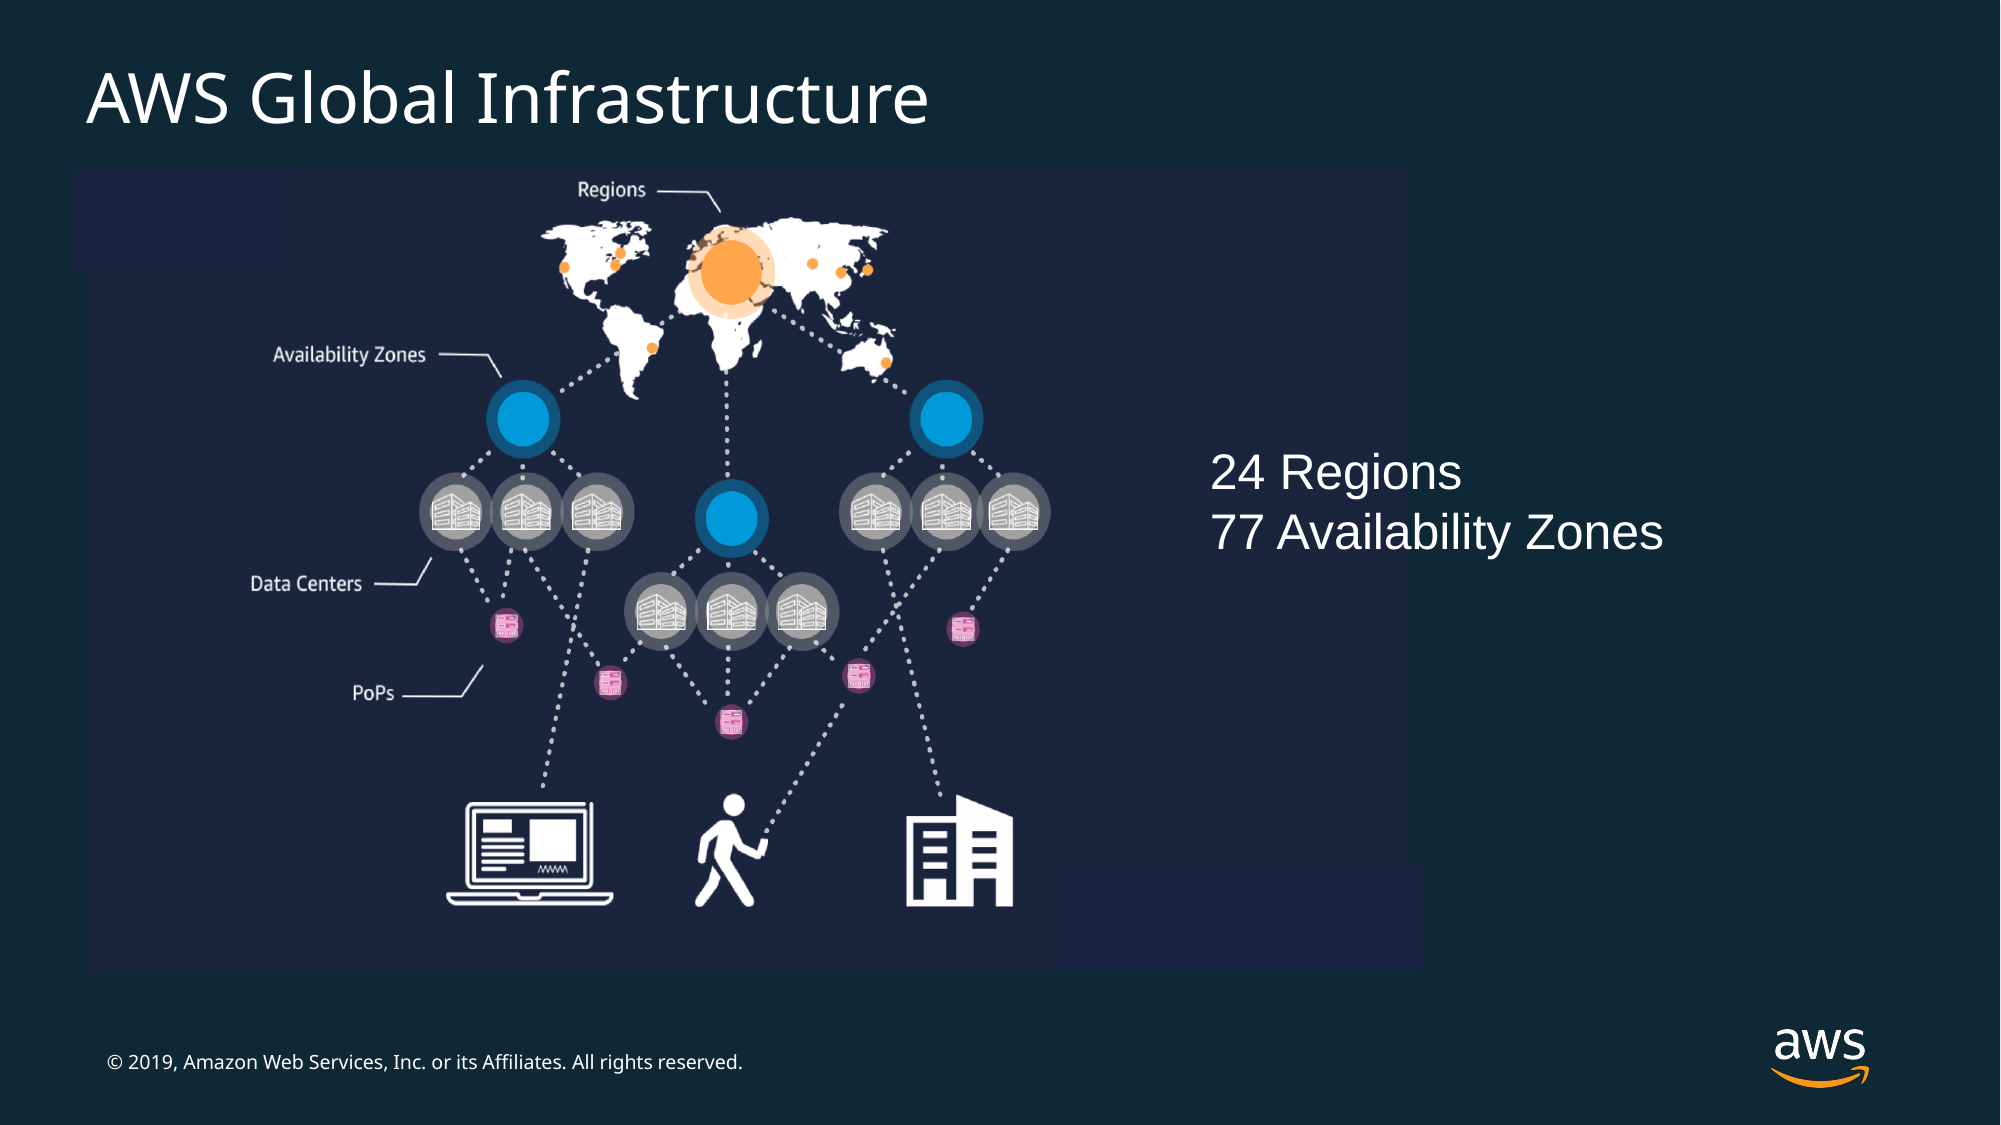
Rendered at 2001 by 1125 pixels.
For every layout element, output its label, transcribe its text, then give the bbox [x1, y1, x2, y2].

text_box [73, 167, 1424, 972]
text_box AWS Global Infrastructure [73, 48, 1869, 168]
picture [1771, 1029, 1869, 1088]
text_box 24 Regions 77 Availability Zones [1428, 432, 1842, 567]
